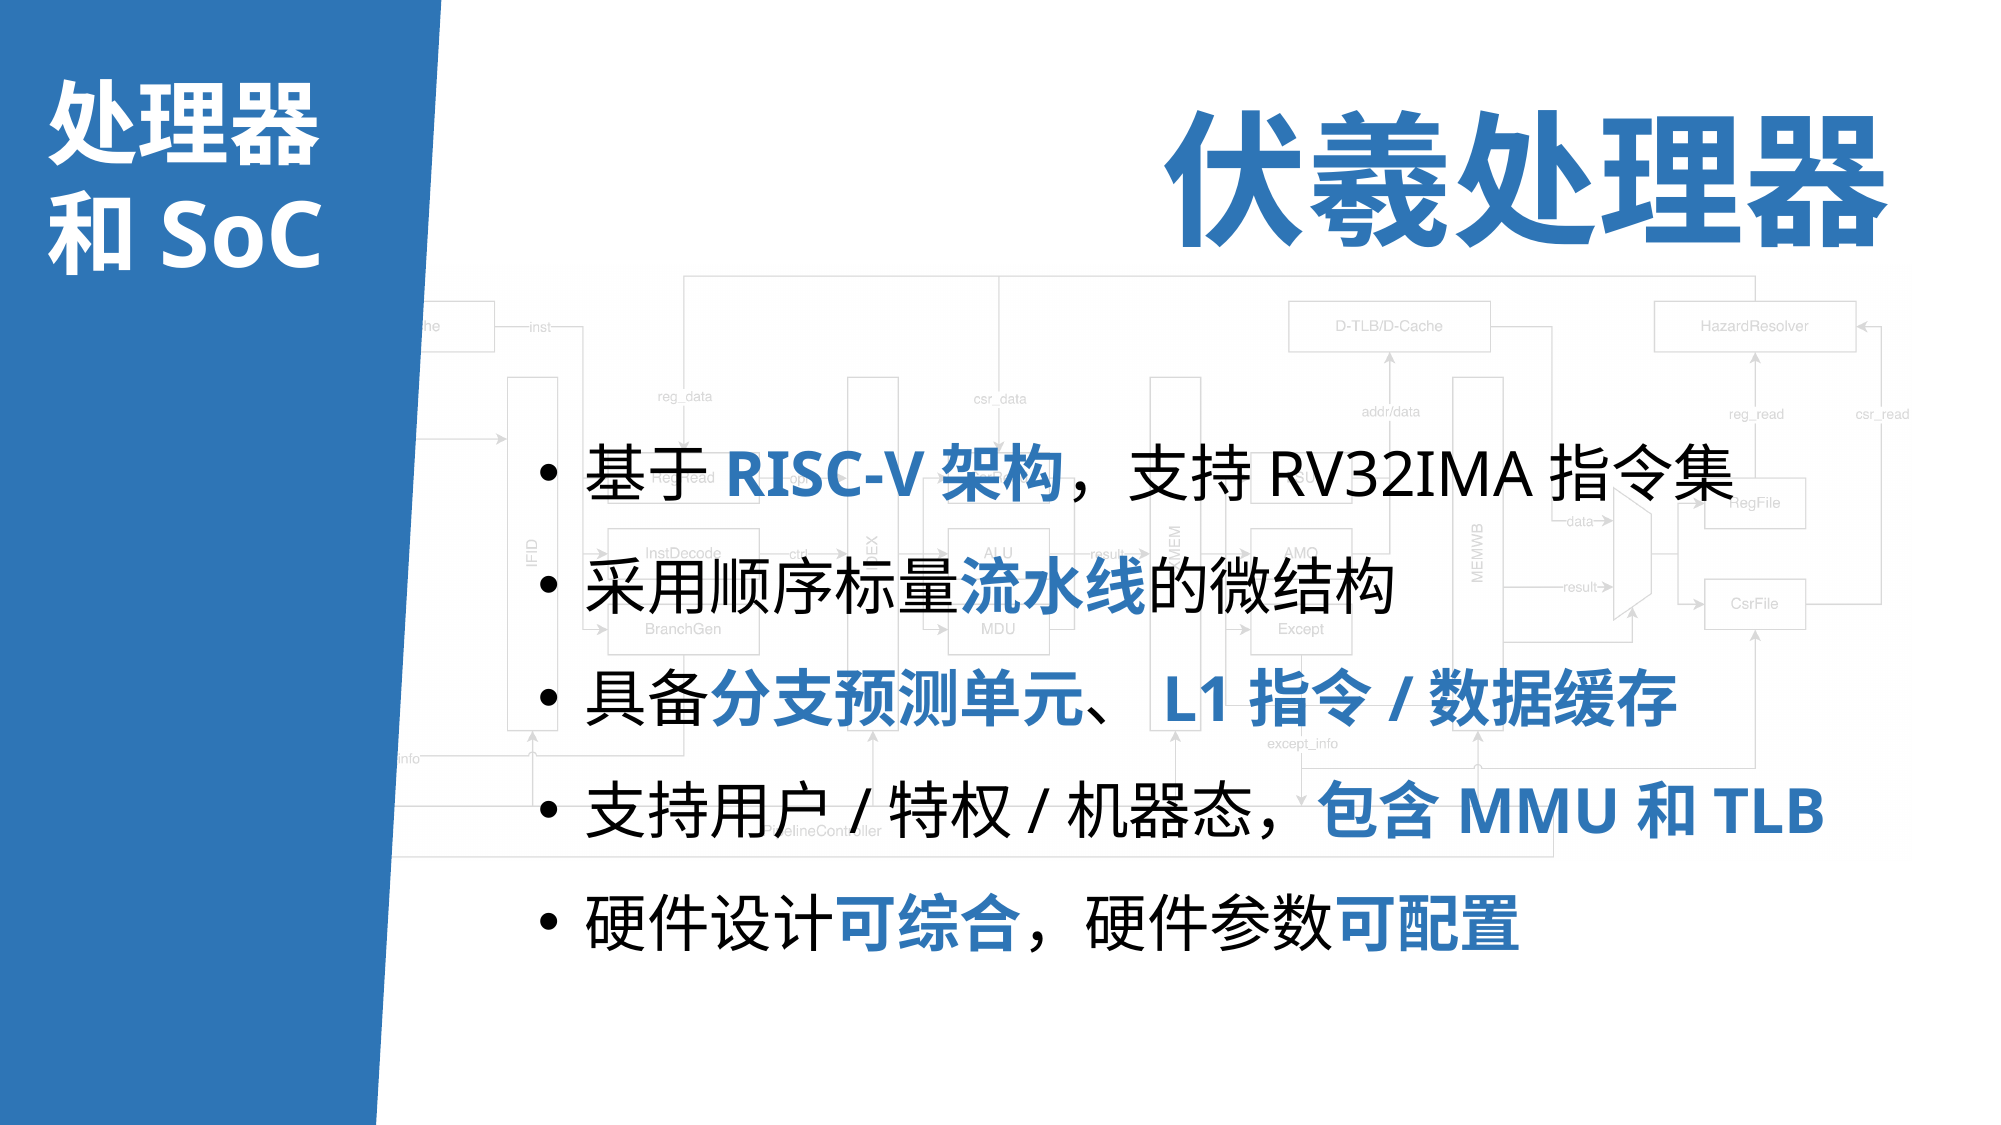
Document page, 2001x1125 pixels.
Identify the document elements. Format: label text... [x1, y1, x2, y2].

text_box [0, 0, 443, 1125]
text_box 处理器 和SoC [31, 58, 341, 294]
text_box 基于RISC-V架构，支持RV32IMA指令集 采用顺序标量流水线的微结构 具备分支预测单元、L1指令/数据缓存 支持用户/特权/机器态，包含MMU和TLB 硬件设计可综合，硬件参数可配置 [523, 875, 1842, 967]
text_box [75, 249, 1925, 875]
text_box 伏羲处理器 [1146, 81, 1906, 249]
